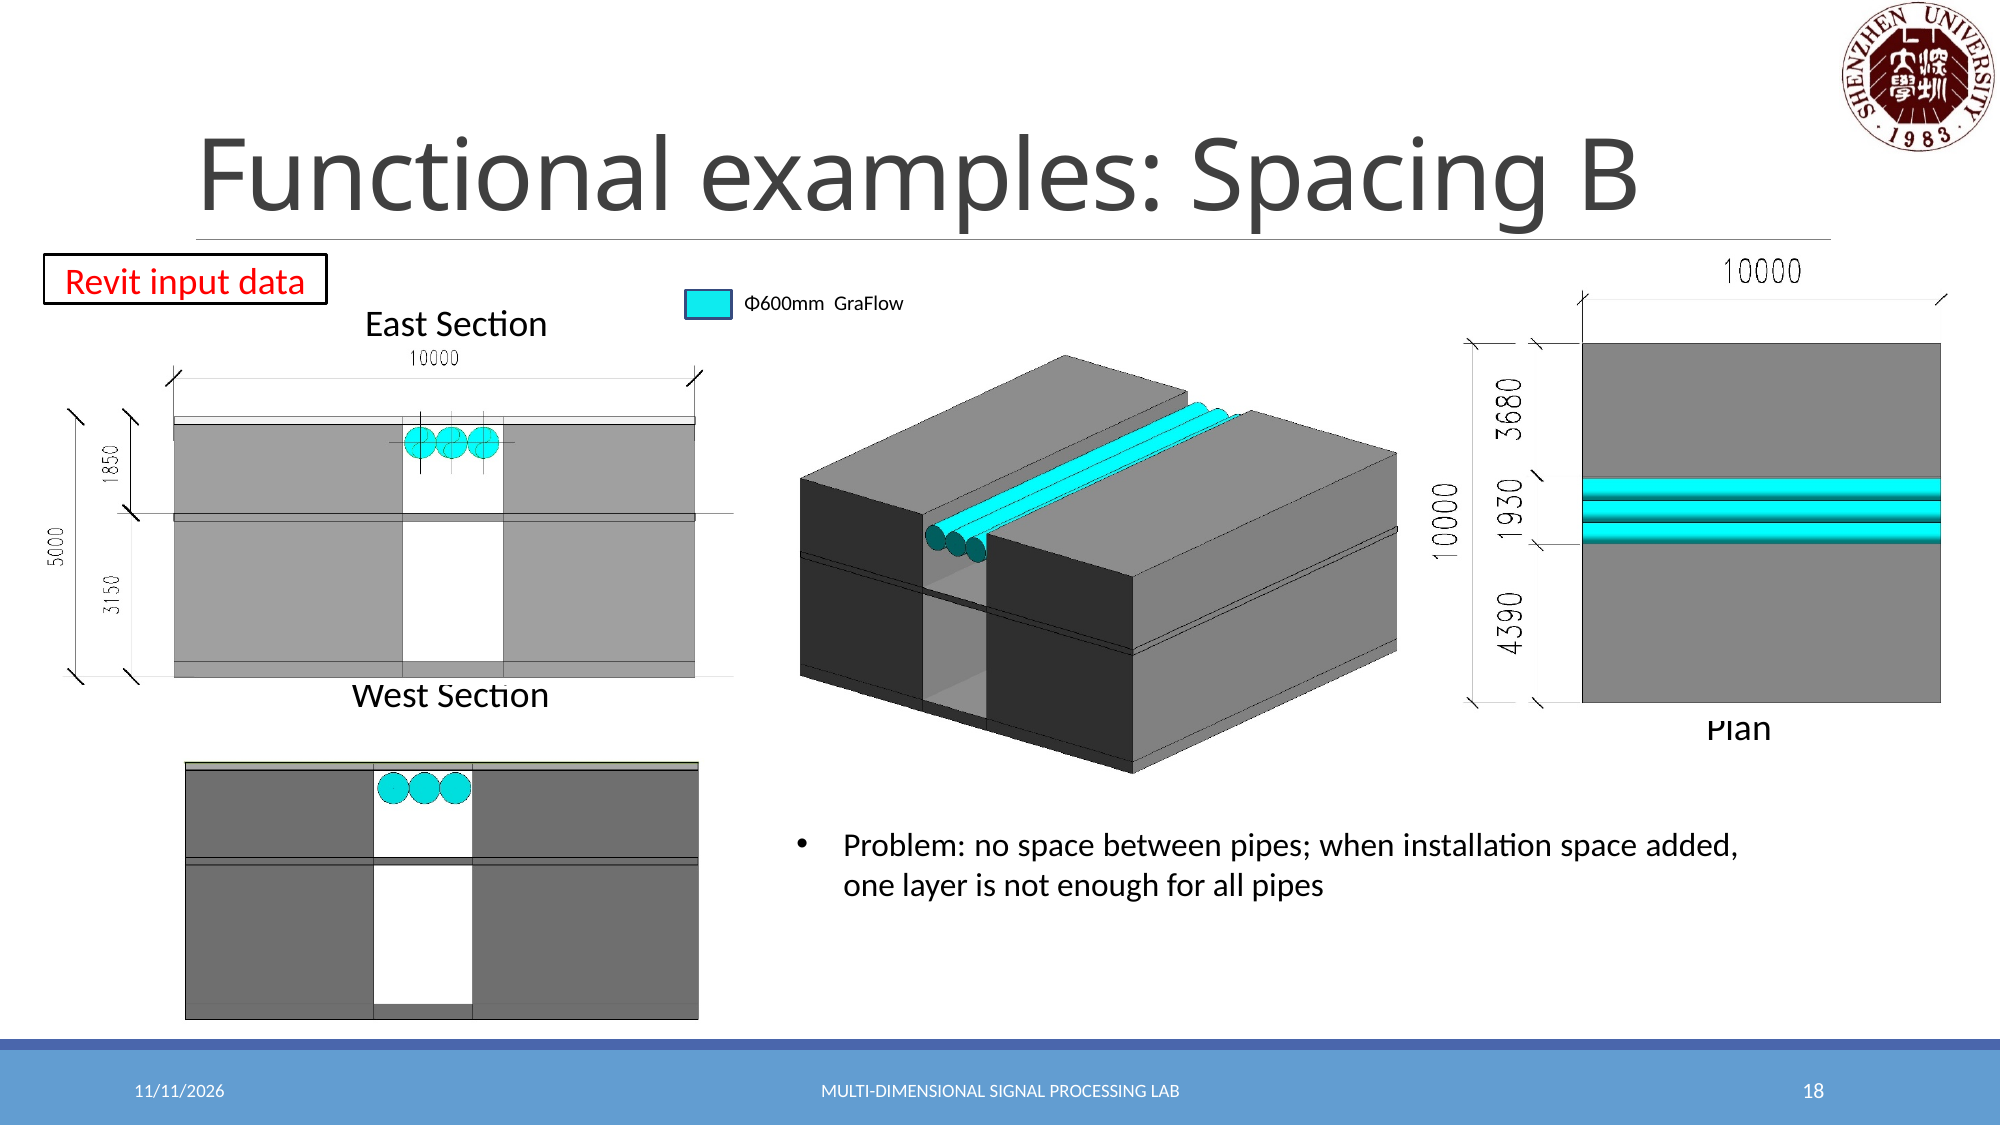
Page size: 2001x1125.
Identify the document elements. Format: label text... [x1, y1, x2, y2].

text_box Φ600mm GraFlow [729, 282, 919, 322]
text_box Plan [1691, 729, 1787, 756]
text_box East Section [350, 291, 564, 338]
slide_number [119, 1059, 525, 1120]
text_box [684, 289, 729, 320]
picture [179, 757, 705, 1025]
picture [40, 341, 734, 686]
picture [1839, 0, 1997, 154]
picture [1423, 245, 1959, 721]
text_box West Section [336, 693, 565, 723]
text_box Problem: no space between pipes; when installation space added, one layer is not enough for all pipes [781, 815, 1756, 911]
picture [794, 347, 1406, 778]
footer Multi-Dimensional Signal Processing Lab [604, 1059, 1396, 1120]
slide_number 18 [1624, 1059, 1840, 1120]
text_box Revit input data [43, 253, 328, 305]
title Functional examples: Spacing B [180, 47, 1830, 239]
